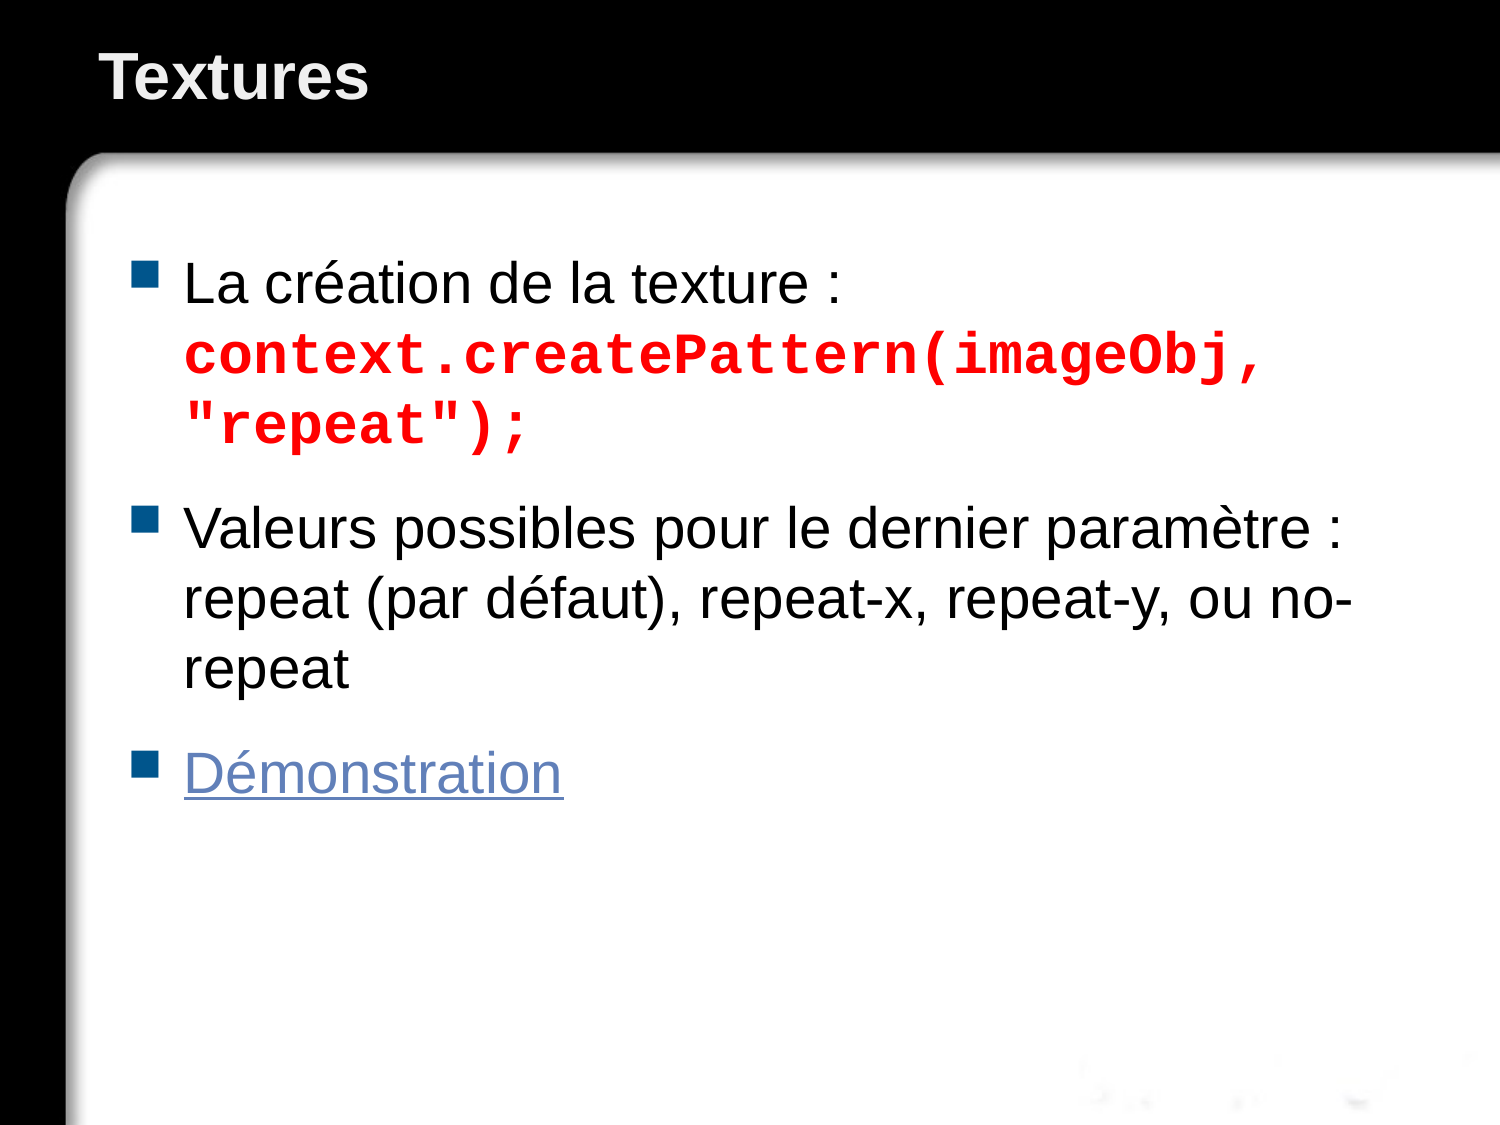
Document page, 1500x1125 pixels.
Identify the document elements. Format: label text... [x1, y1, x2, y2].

picture [0, 0, 1500, 1125]
title Textures [83, 28, 1472, 117]
list La création de la texture : context.createPattern(imageObj, "repeat"); Valeurs possibles pour le dernier paramètre : repeat (par défaut), repeat-x, repeat-y, ou no-repeat Démonstration [112, 237, 1426, 1013]
